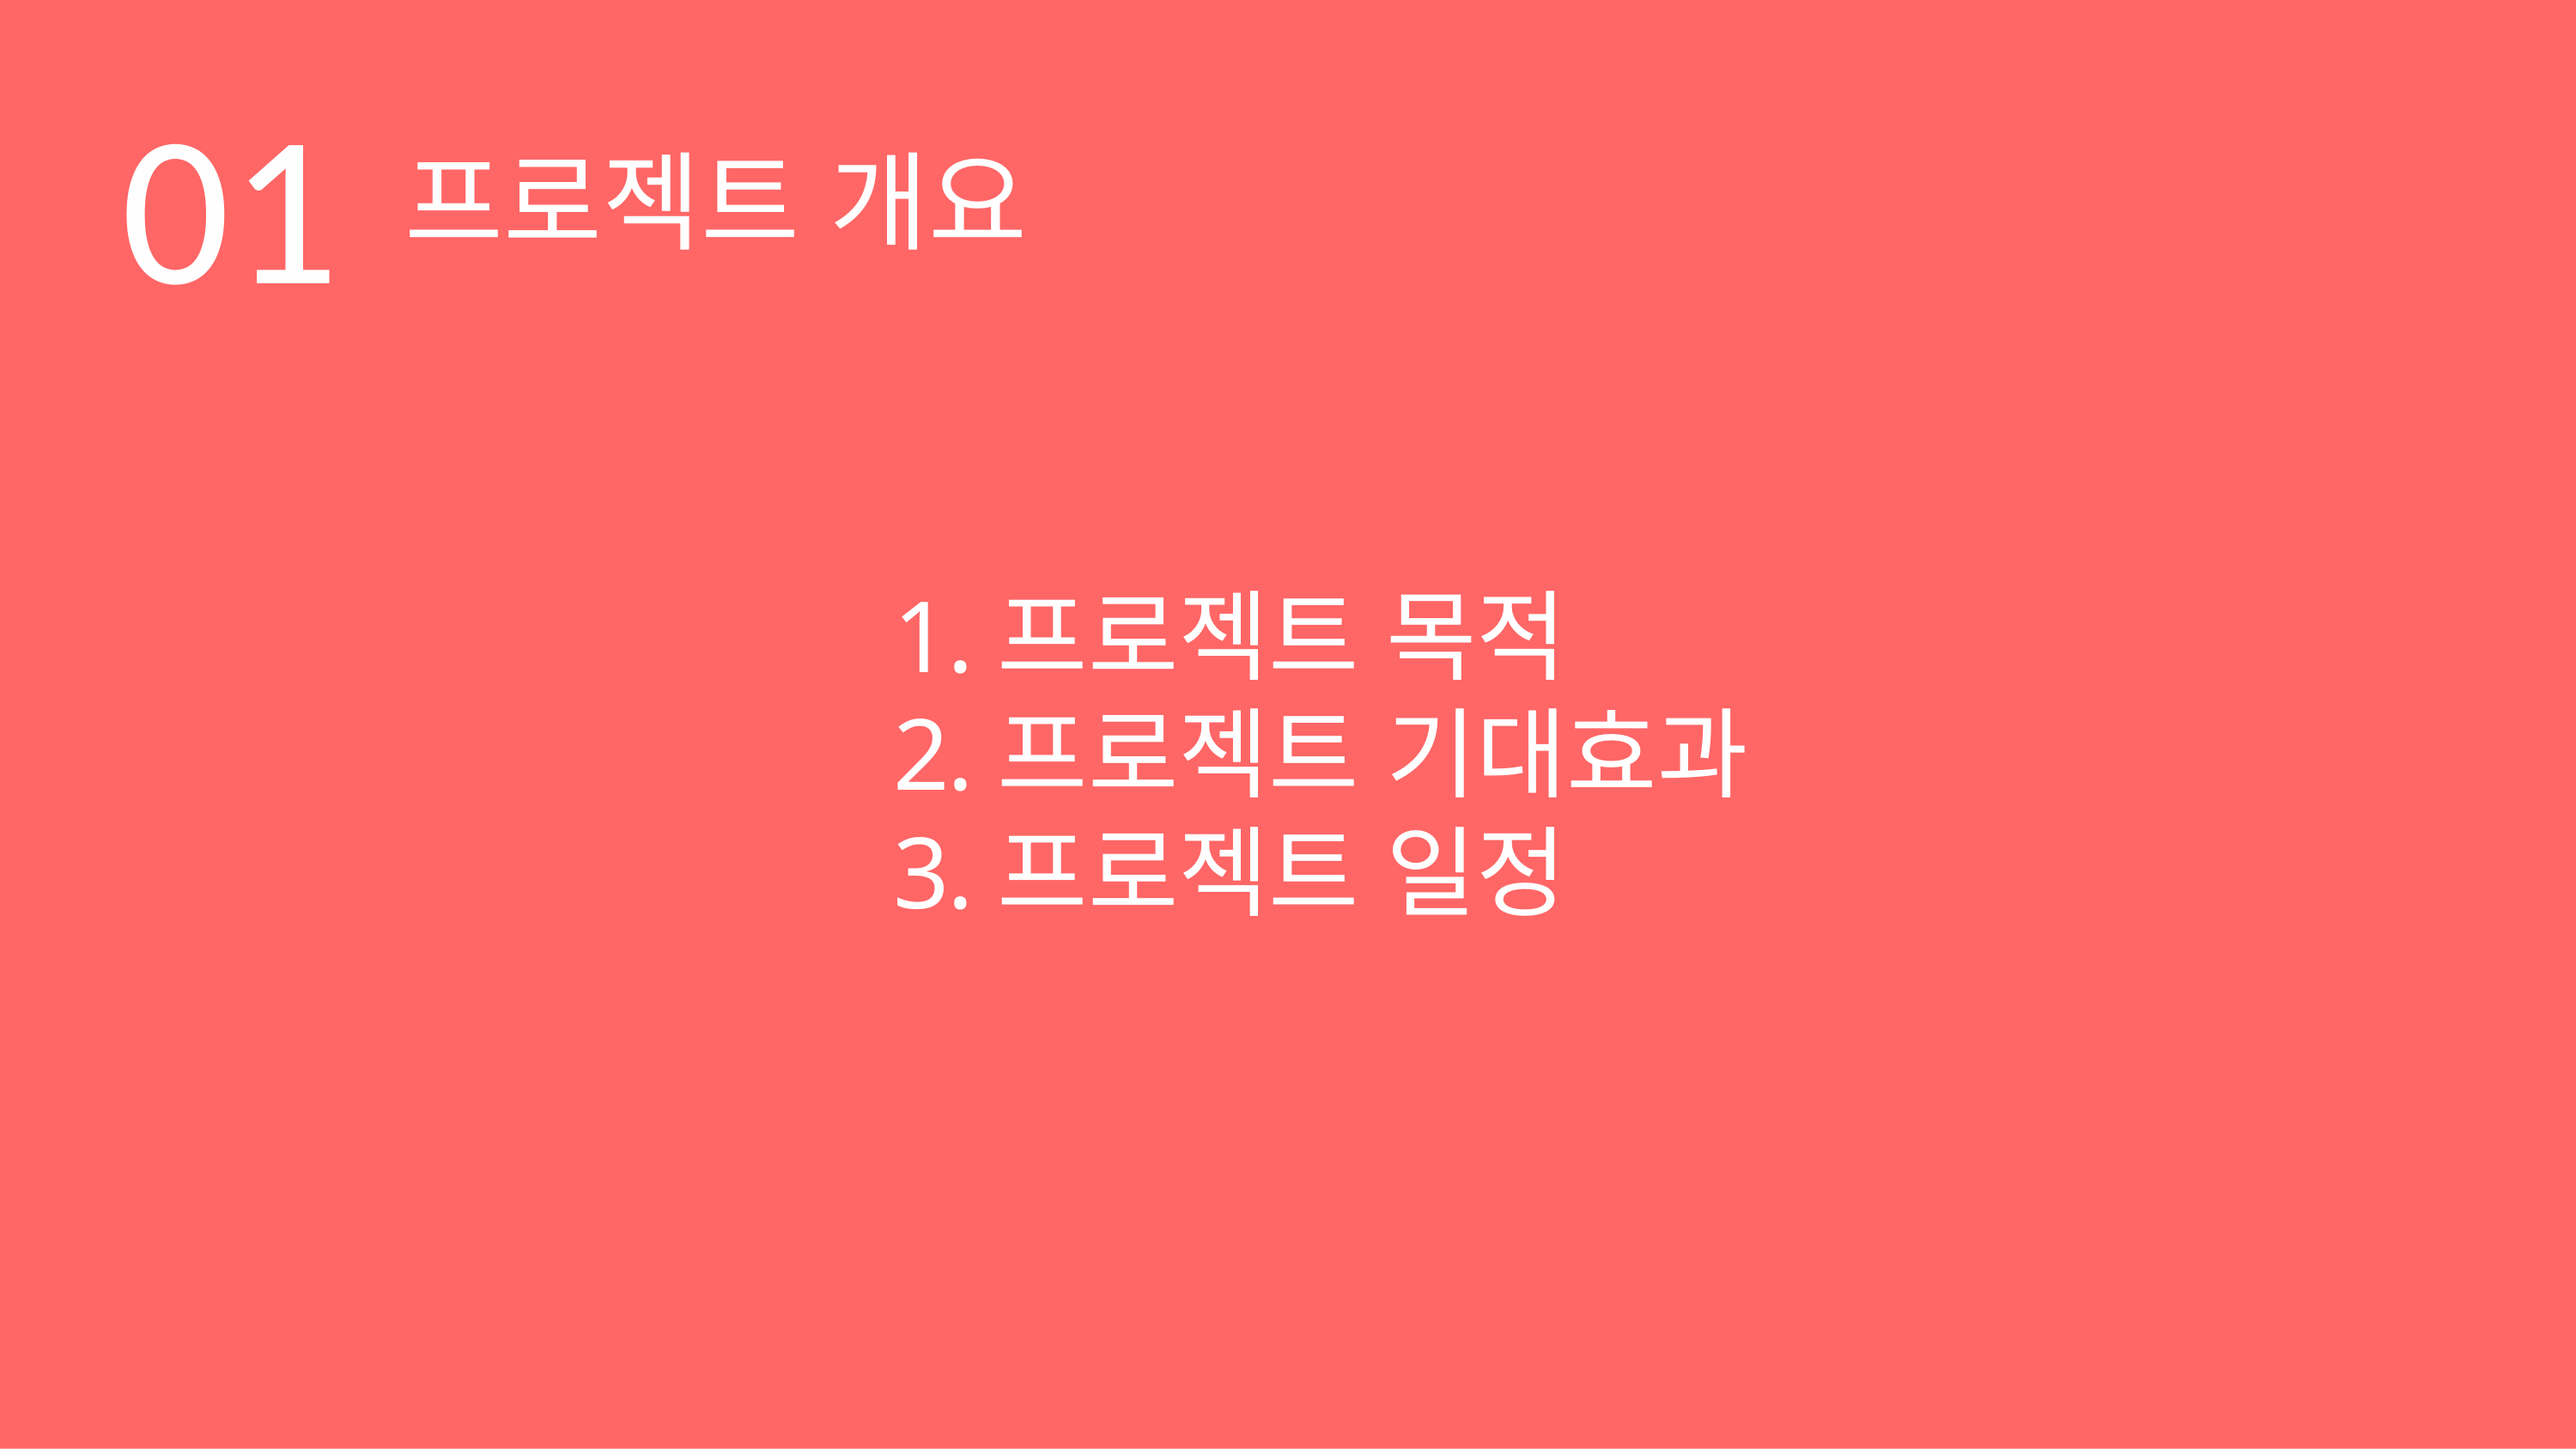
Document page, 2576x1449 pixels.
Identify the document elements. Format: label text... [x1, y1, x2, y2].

text_box 프로젝트 개요 [373, 118, 1060, 279]
title 01 [85, 58, 376, 338]
text_box 프로젝트 목적 프로젝트 기대효과 프로젝트 일정 [879, 477, 2351, 1025]
